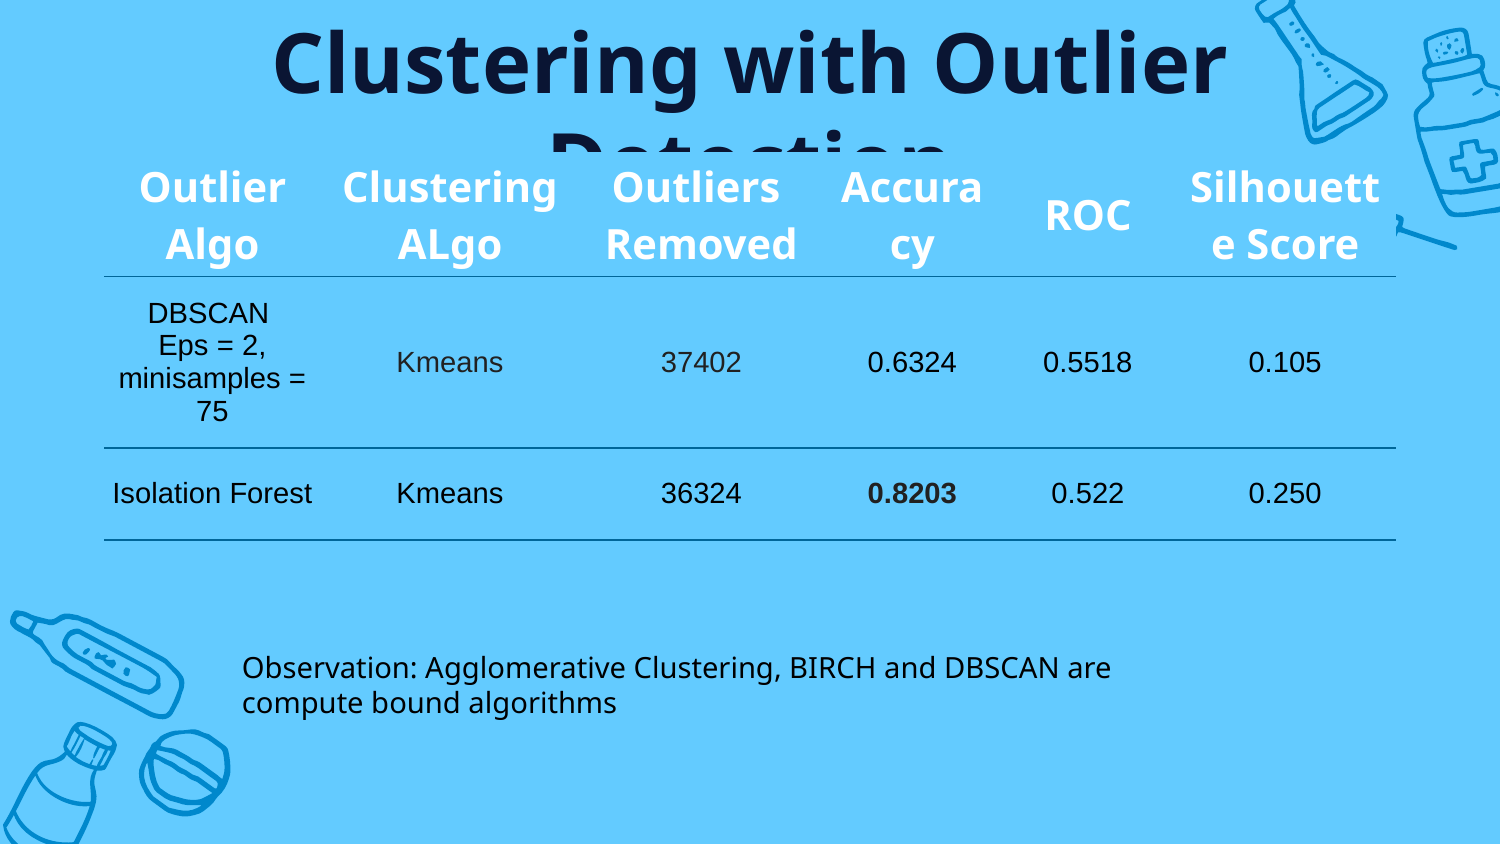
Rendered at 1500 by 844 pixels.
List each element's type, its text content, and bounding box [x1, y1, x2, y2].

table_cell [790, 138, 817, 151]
table_cell 0.8203 [824, 449, 1001, 539]
table_cell 37402 [579, 277, 824, 447]
table_cell 0.105 [1175, 277, 1396, 447]
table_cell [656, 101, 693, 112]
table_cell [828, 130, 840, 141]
table_header Outlier Algo [104, 152, 321, 276]
table_cell 0.250 [1175, 449, 1396, 539]
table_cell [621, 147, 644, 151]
table_header ROC [1001, 152, 1175, 276]
table_cell Isolation Forest [104, 449, 321, 539]
table_header Clustering ALgo [321, 152, 579, 276]
table_cell 0.6324 [824, 277, 1001, 447]
table_cell DBSCAN Eps = 2, minisamples = 75 [104, 277, 321, 447]
table_cell 0.522 [1001, 449, 1175, 539]
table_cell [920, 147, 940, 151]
table_cell 0.5518 [1001, 277, 1175, 447]
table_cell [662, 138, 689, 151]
title Clustering with Outlier Detection [118, 0, 1382, 101]
table_header Accuracy [824, 152, 1001, 276]
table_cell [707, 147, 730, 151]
table_cell Kmeans [321, 277, 579, 447]
table_cell Kmeans [321, 449, 579, 539]
table_cell 36324 [579, 449, 824, 539]
table_header Silhouette Score [1175, 152, 1396, 276]
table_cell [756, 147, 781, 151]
table_header Outliers Removed [579, 152, 824, 276]
text_box Observation: Agglomerative Clustering, BIRCH and DBSCAN are compute bound algorithms [226, 634, 1240, 735]
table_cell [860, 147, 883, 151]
table_cell Logistic Regression {'C': 0.1} {'C': 1} [554, 134, 600, 151]
